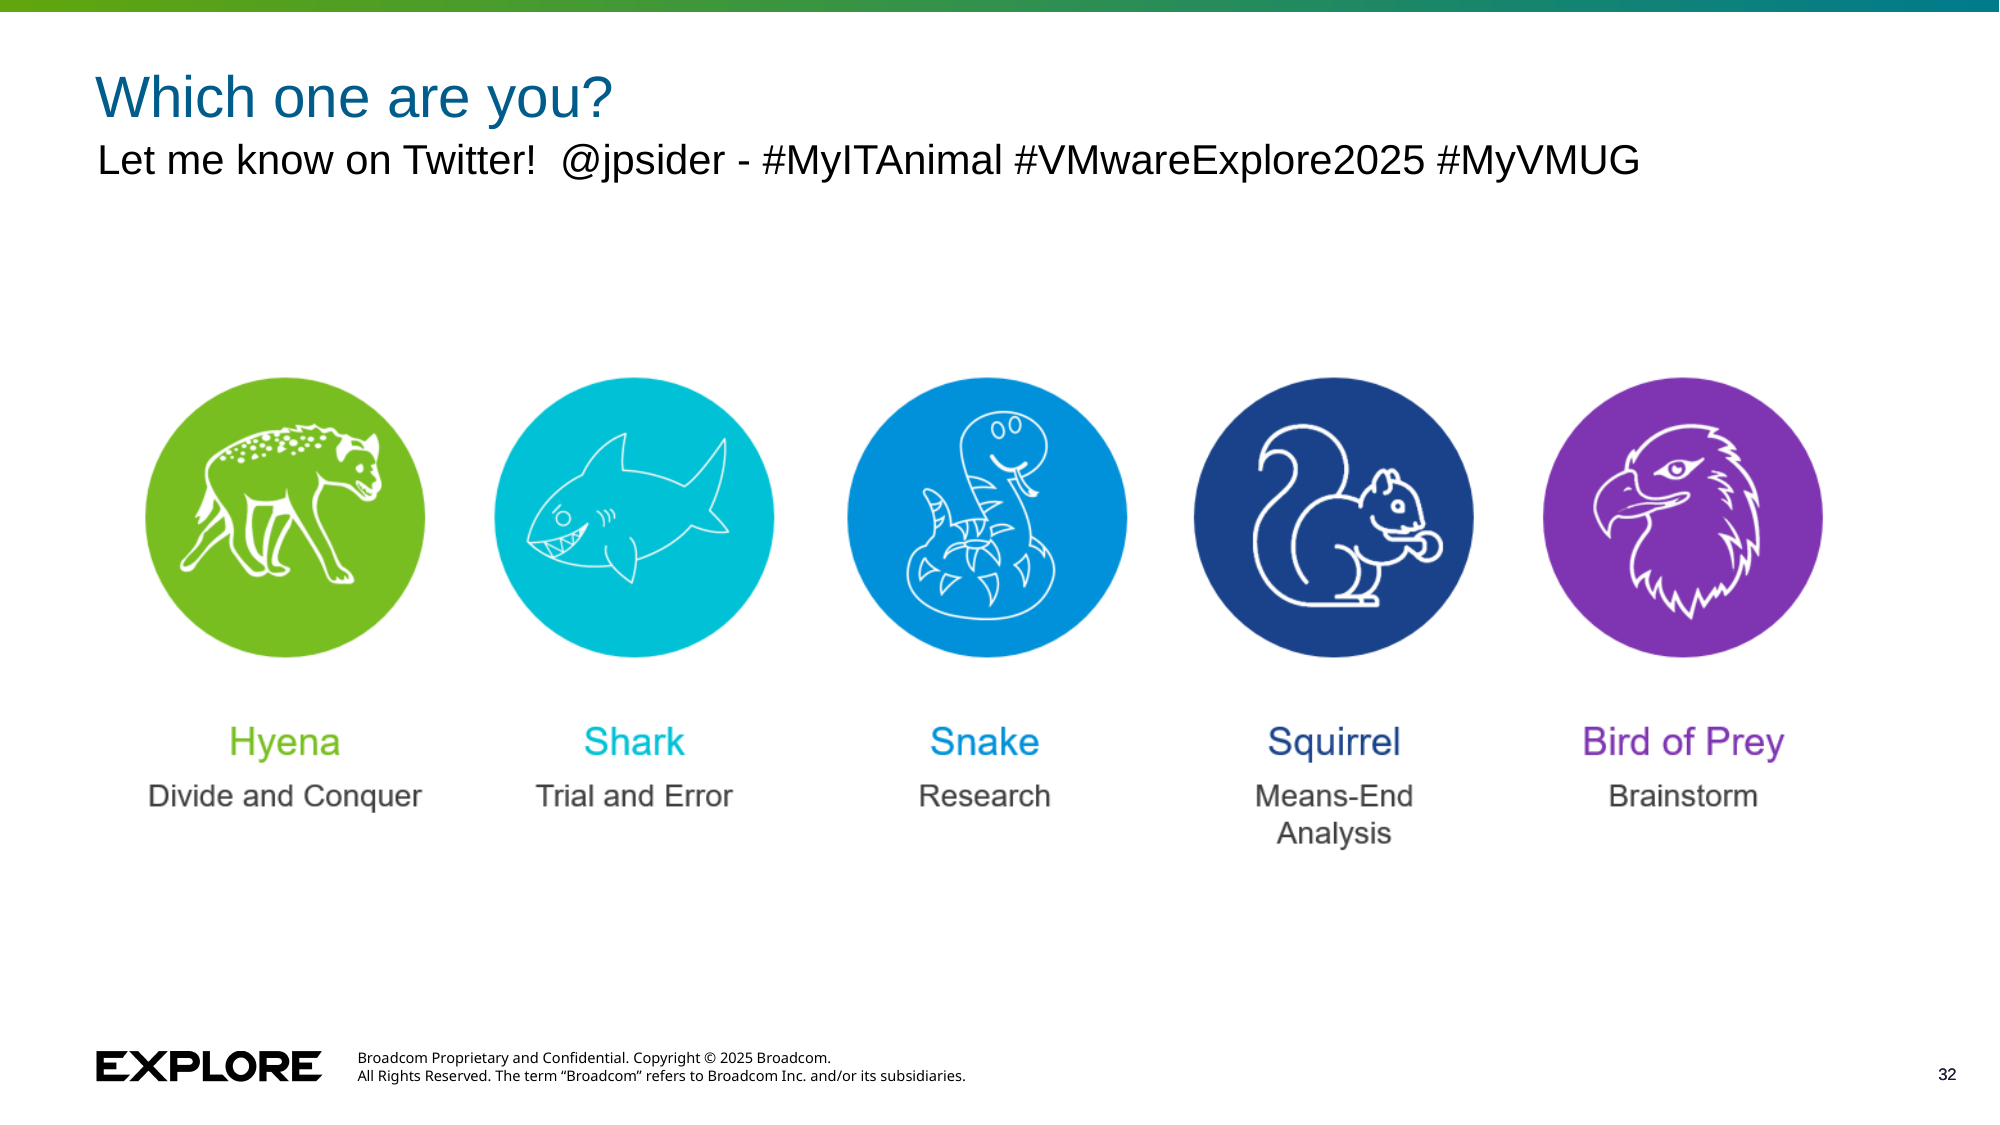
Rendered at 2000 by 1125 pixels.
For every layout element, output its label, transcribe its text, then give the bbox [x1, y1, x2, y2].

picture [96, 1051, 323, 1082]
picture [80, 325, 1850, 881]
subtitle Let me know on Twitter! @jpsider - #MyITAnimal #VMwareExplore2025 #MyVMUG [97, 133, 1900, 174]
title Which one are you? [95, 67, 1900, 131]
